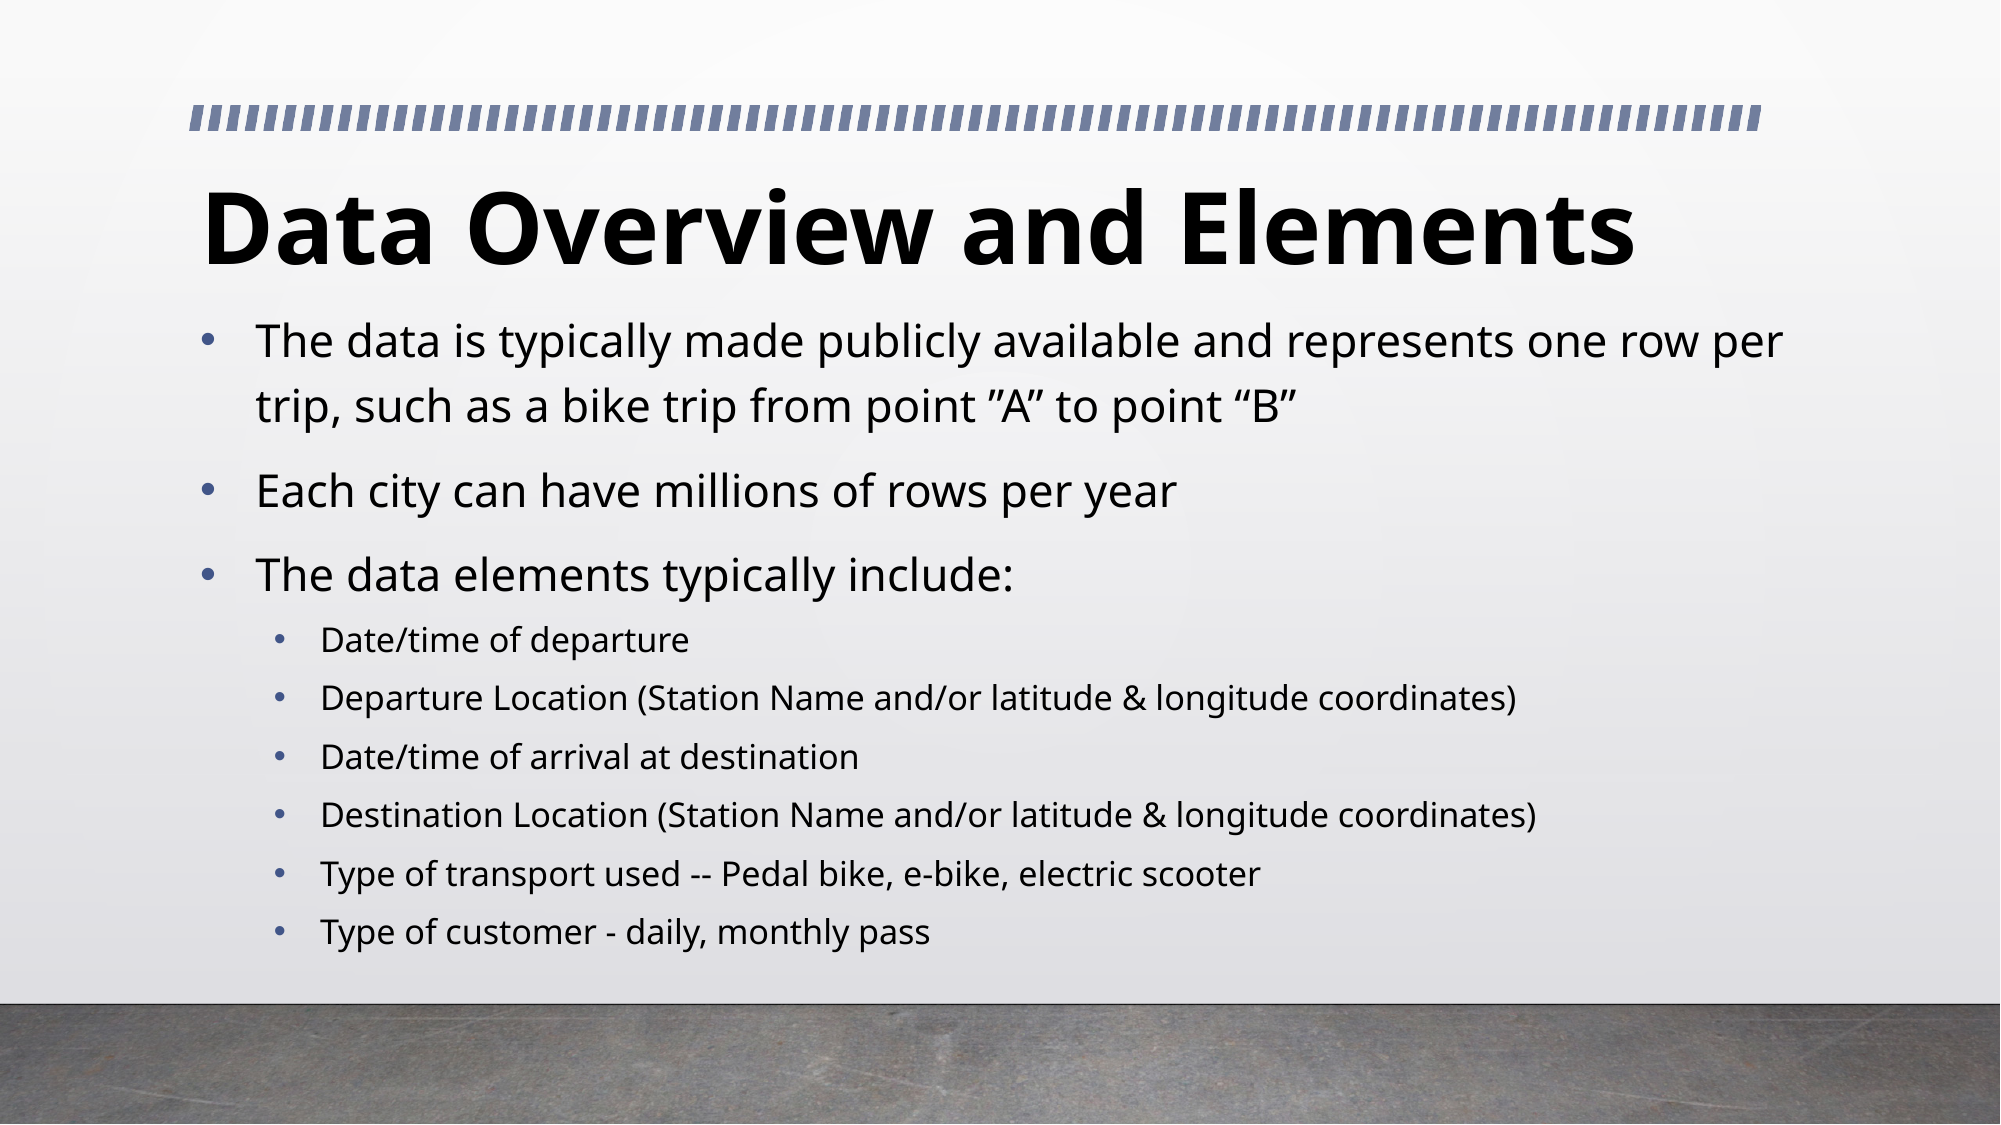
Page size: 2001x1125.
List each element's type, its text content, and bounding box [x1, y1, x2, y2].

picture [0, 1004, 2000, 1124]
title Data Overview and Elements [185, 155, 1780, 285]
subtitle The data is typically made publicly available and represents one row per trip, such as a bike trip from point ”A” to point “B” Each city can have millions of rows per year The data elements typically include: Date/time of departure Departure Location (Station Name and/or latitude & longitude coordinates) Date/time of arrival at destination Destination Location (Station Name and/or latitude & longitude coordinates) Type of transport used -- Pedal bike, e-bike, electric scooter Type of customer - daily, monthly pass [185, 285, 1875, 970]
